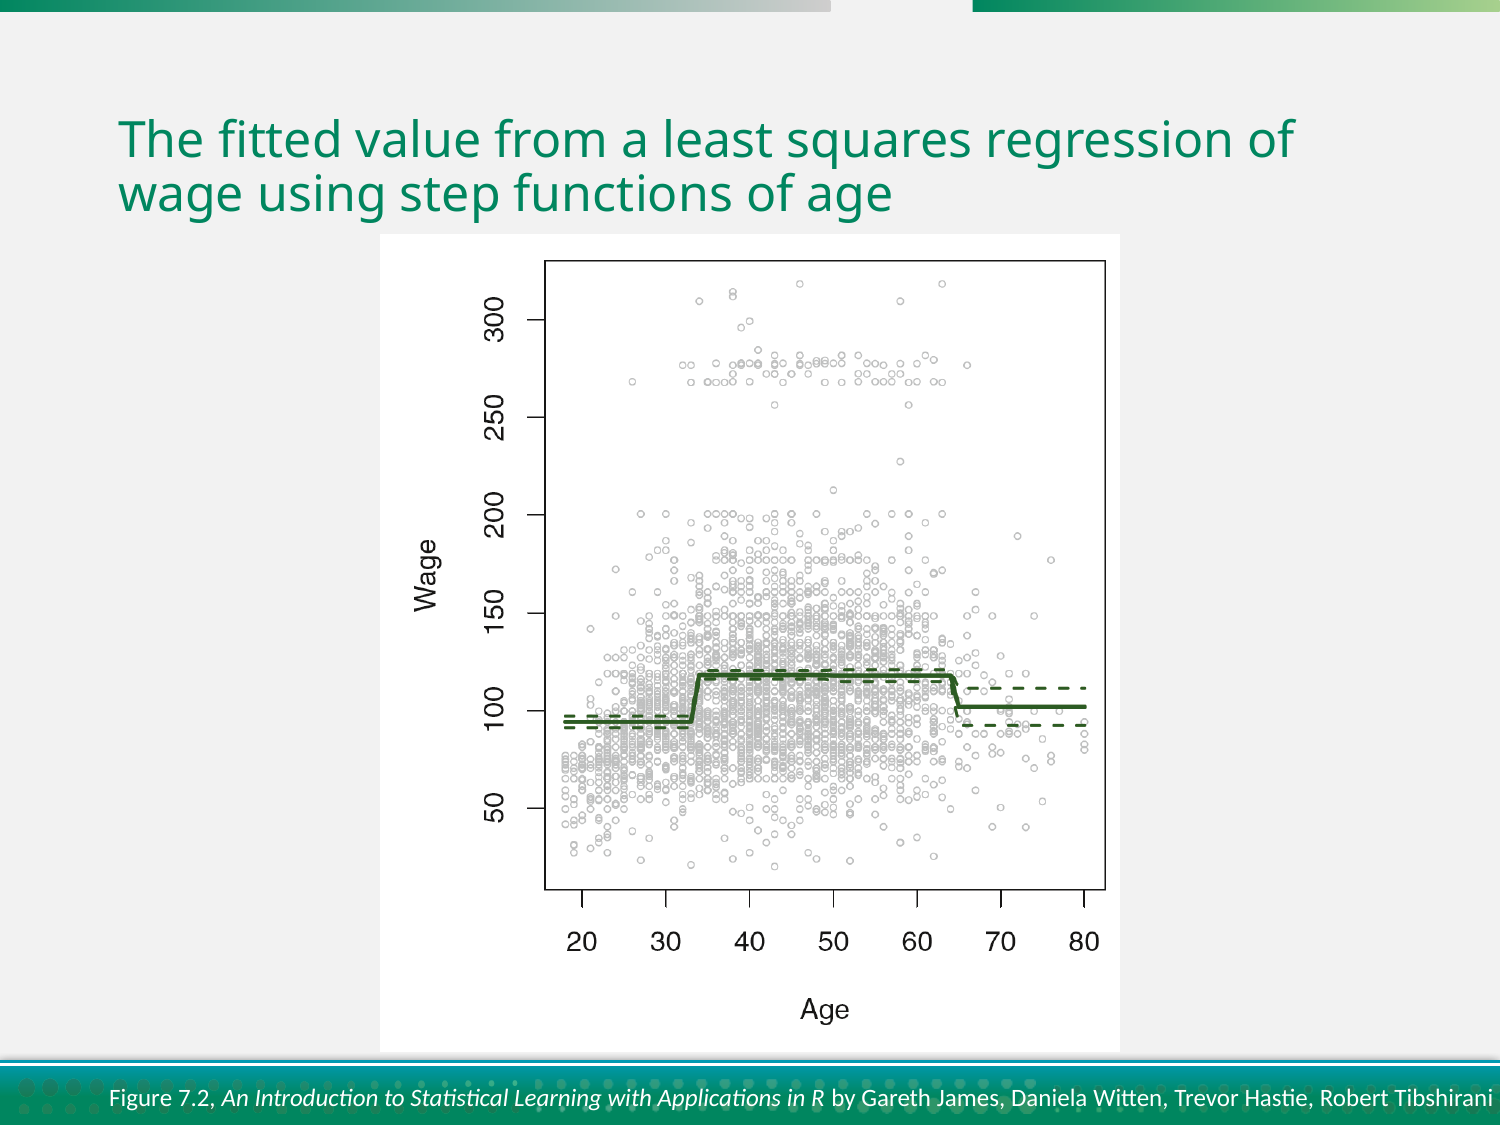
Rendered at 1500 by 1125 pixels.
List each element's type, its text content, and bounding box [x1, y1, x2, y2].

title The fitted value from a least squares regression of wage using step functions of age [103, 59, 1397, 278]
picture [380, 234, 1120, 1052]
text_box Figure 7.2, An Introduction to Statistical Learning with Applications in R by Gareth James, Daniela Witten, Trevor Hastie, Robert Tibshirani [94, 1073, 1500, 1119]
